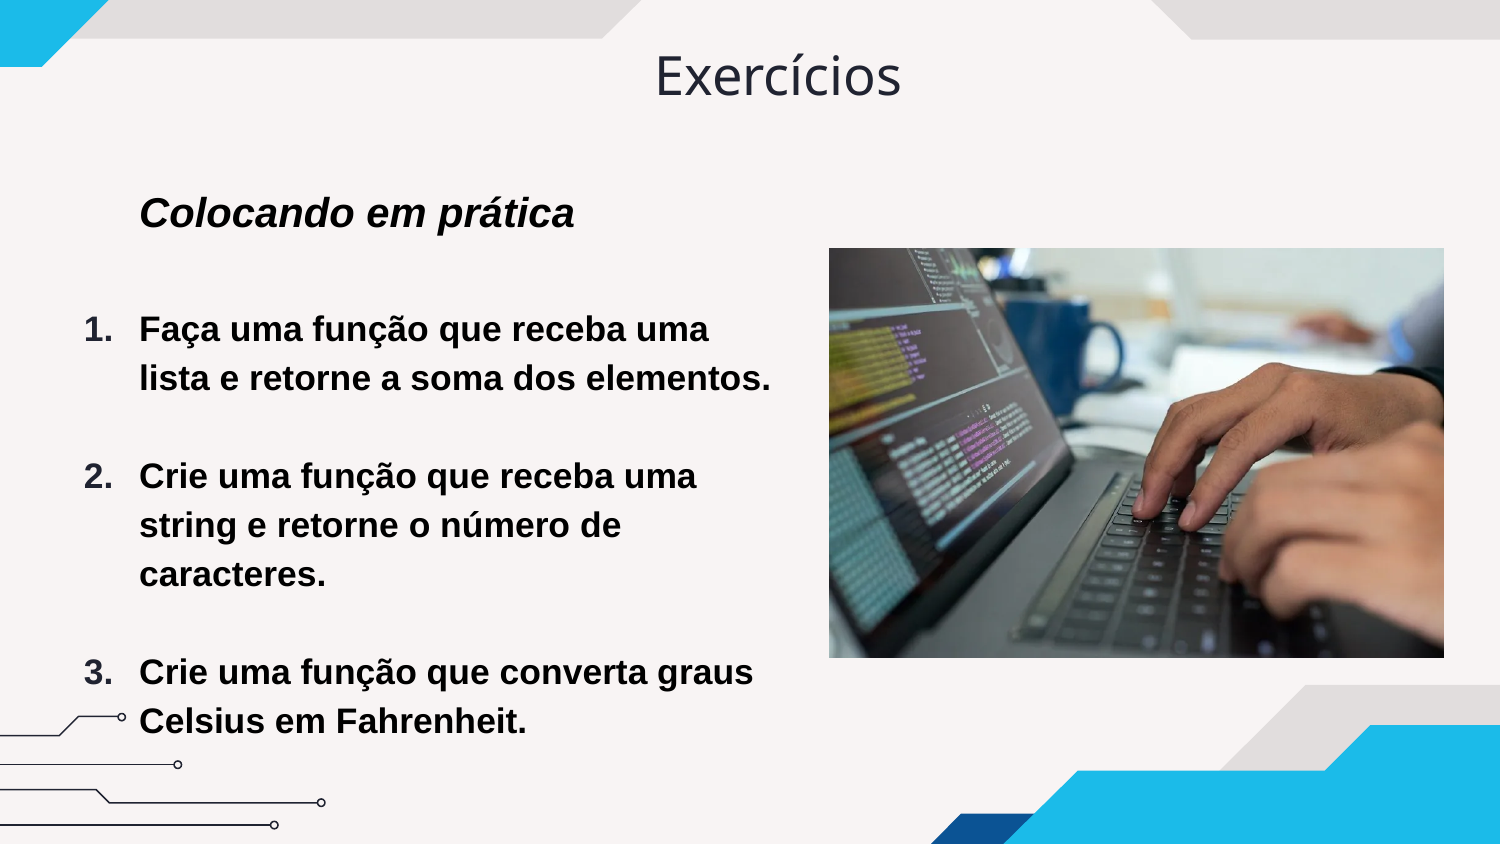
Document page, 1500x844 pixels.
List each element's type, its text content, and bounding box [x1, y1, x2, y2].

subtitle Colocando em prática Faça uma função que receba uma lista e retorne a soma dos elementos. Crie uma função que receba uma string e retorne o número de caracteres. Crie uma função que converta graus Celsius em Fahrenheit. [49, 163, 804, 509]
picture [829, 248, 1444, 658]
text_box Exercícios [410, 26, 1147, 122]
